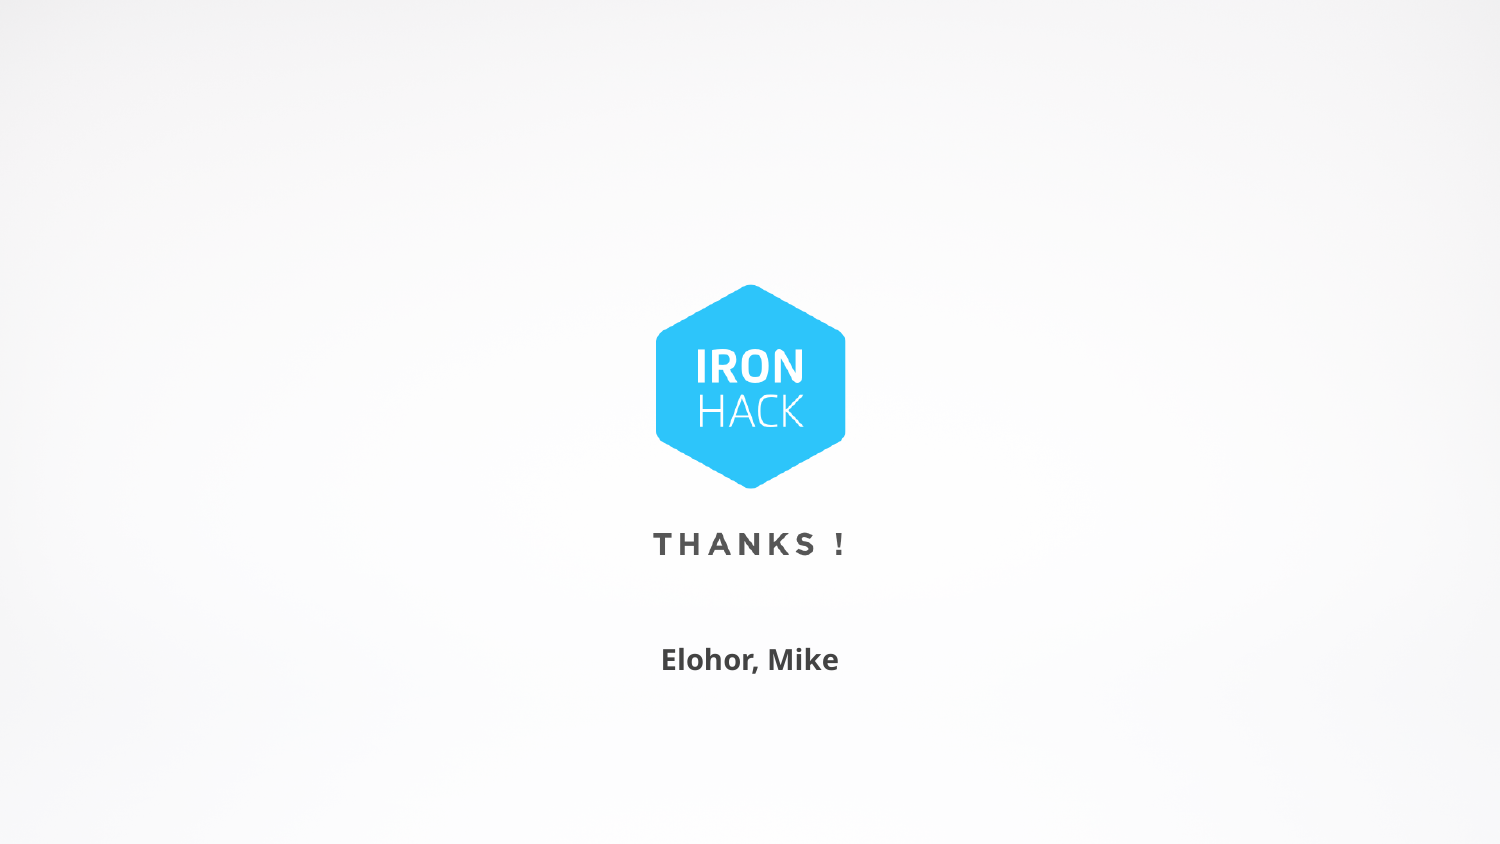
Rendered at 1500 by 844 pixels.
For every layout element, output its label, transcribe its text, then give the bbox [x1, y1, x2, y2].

picture [0, 0, 1500, 844]
text_box Elohor, Mike [129, 626, 1371, 691]
